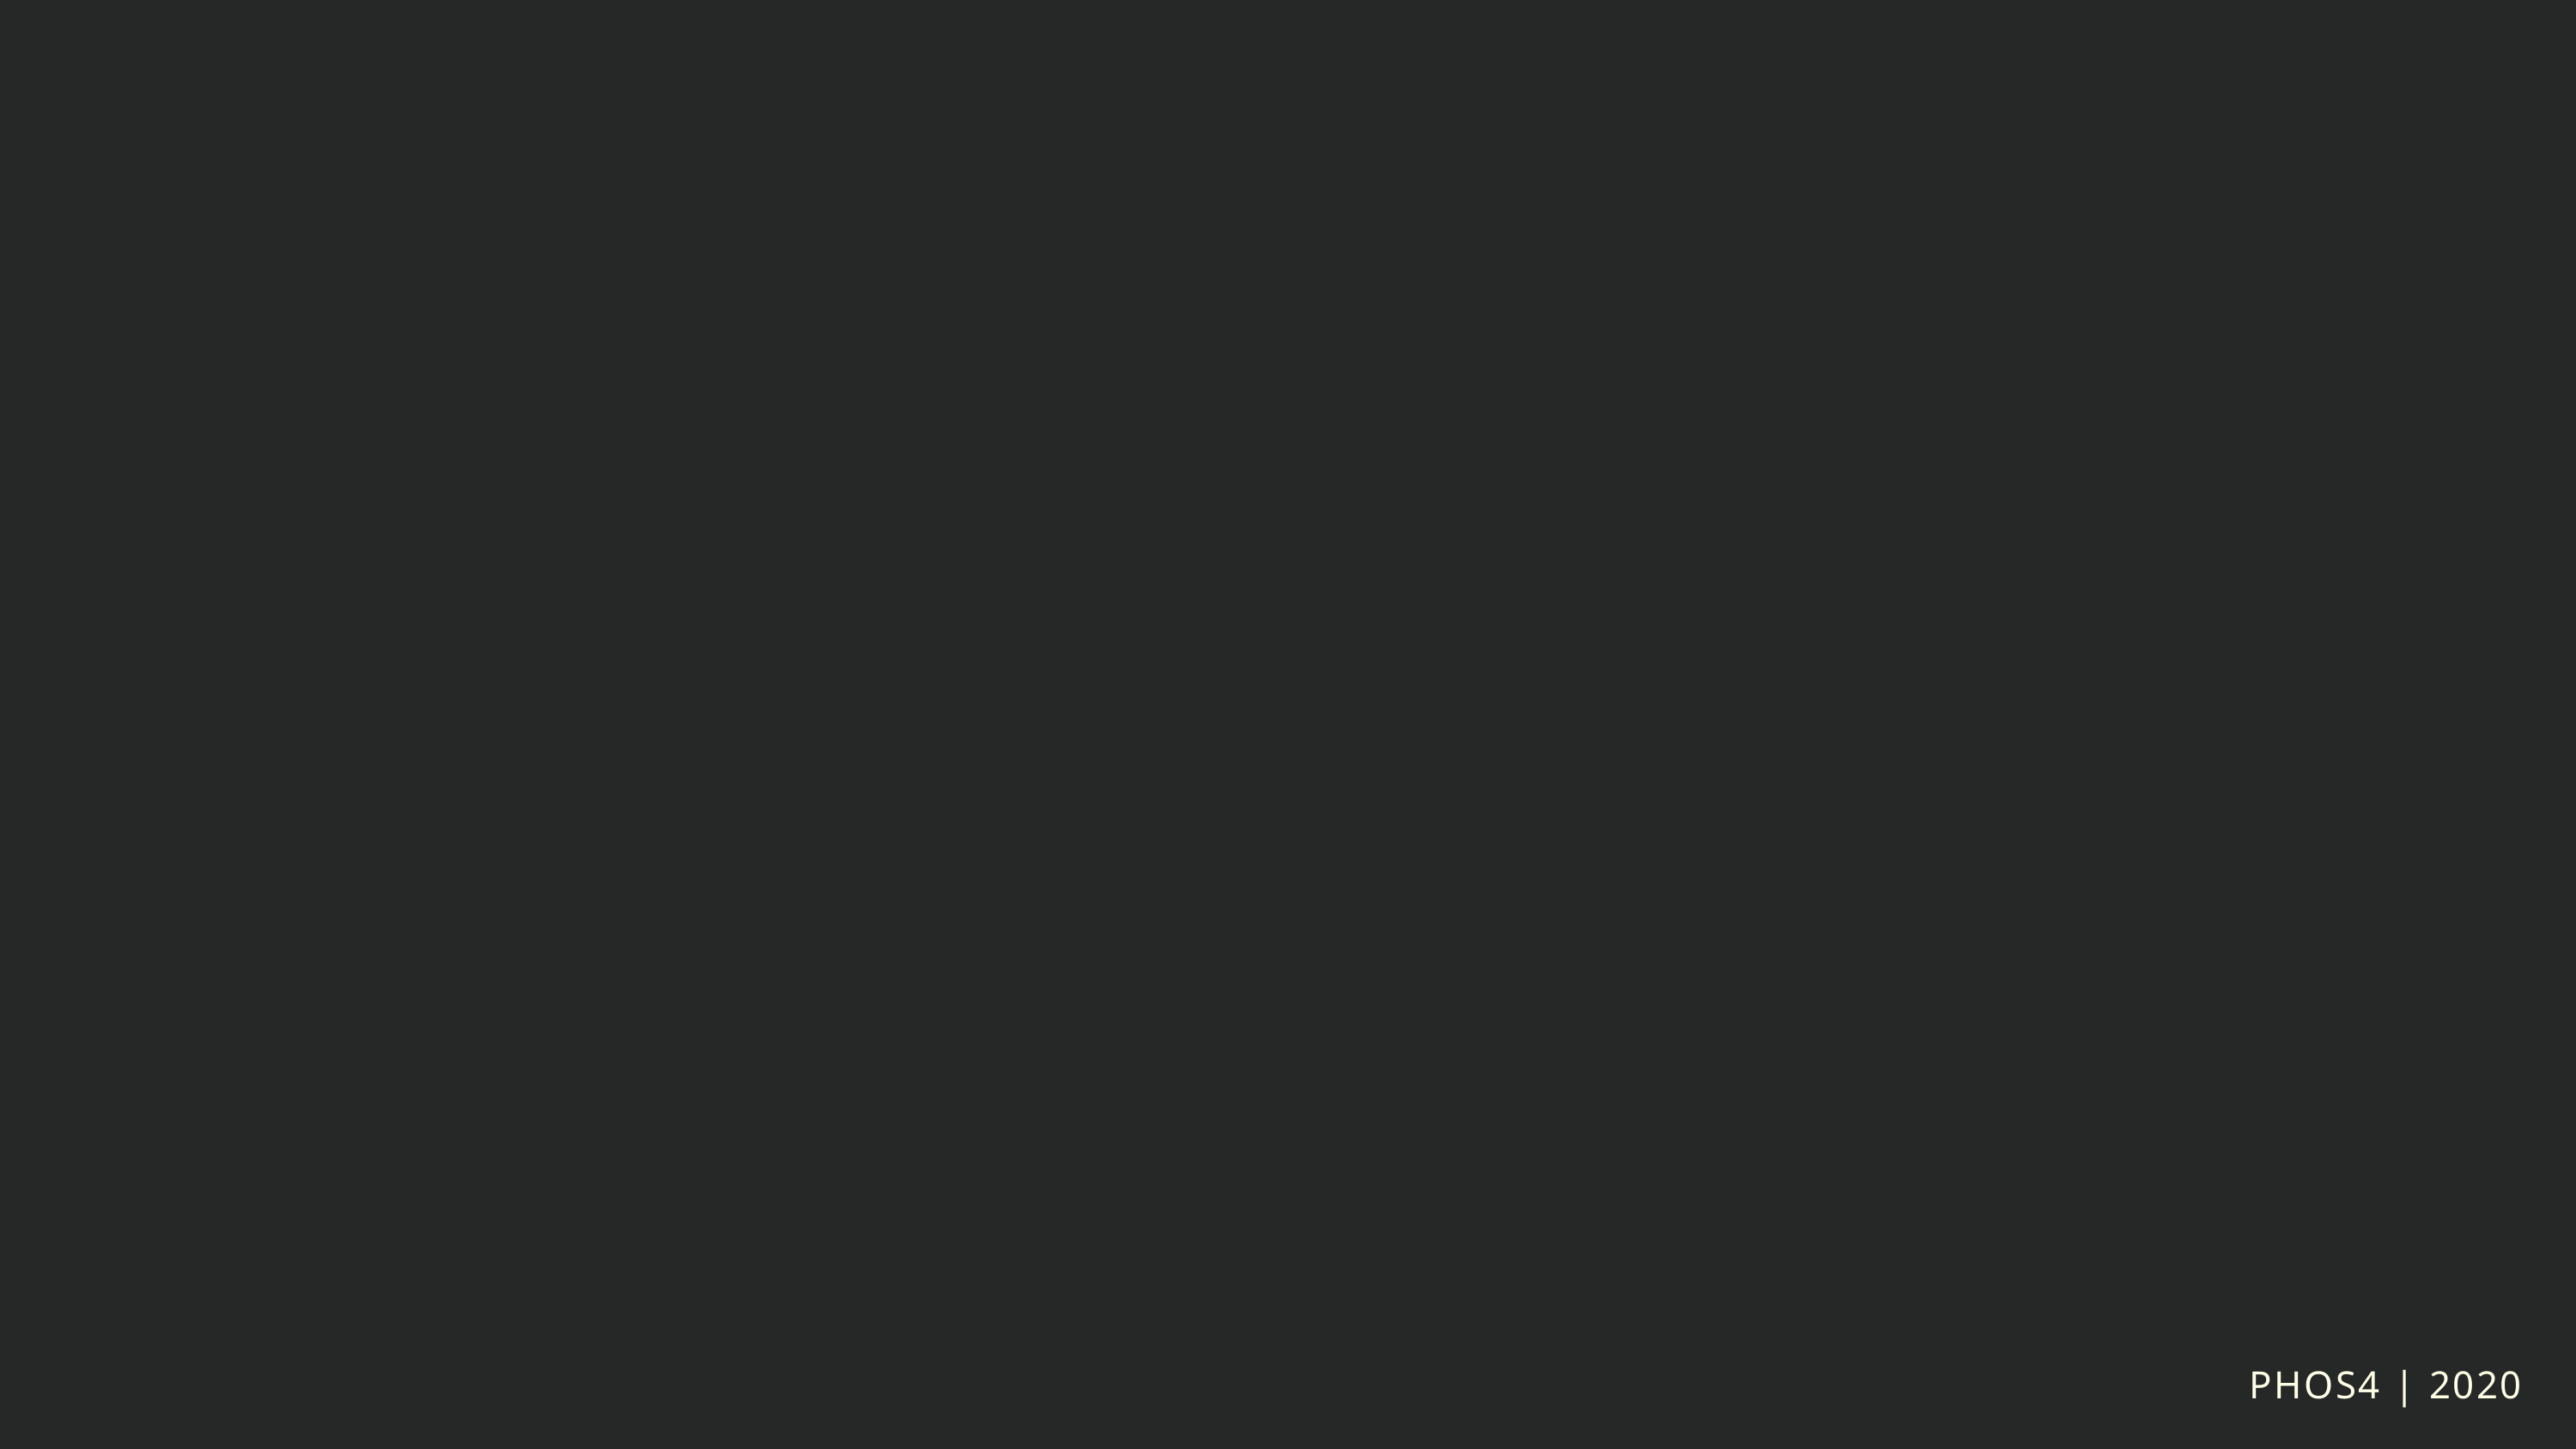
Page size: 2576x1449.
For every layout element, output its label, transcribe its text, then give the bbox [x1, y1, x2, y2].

text_box PHOS4 | 2020 [1681, 1353, 2523, 1407]
